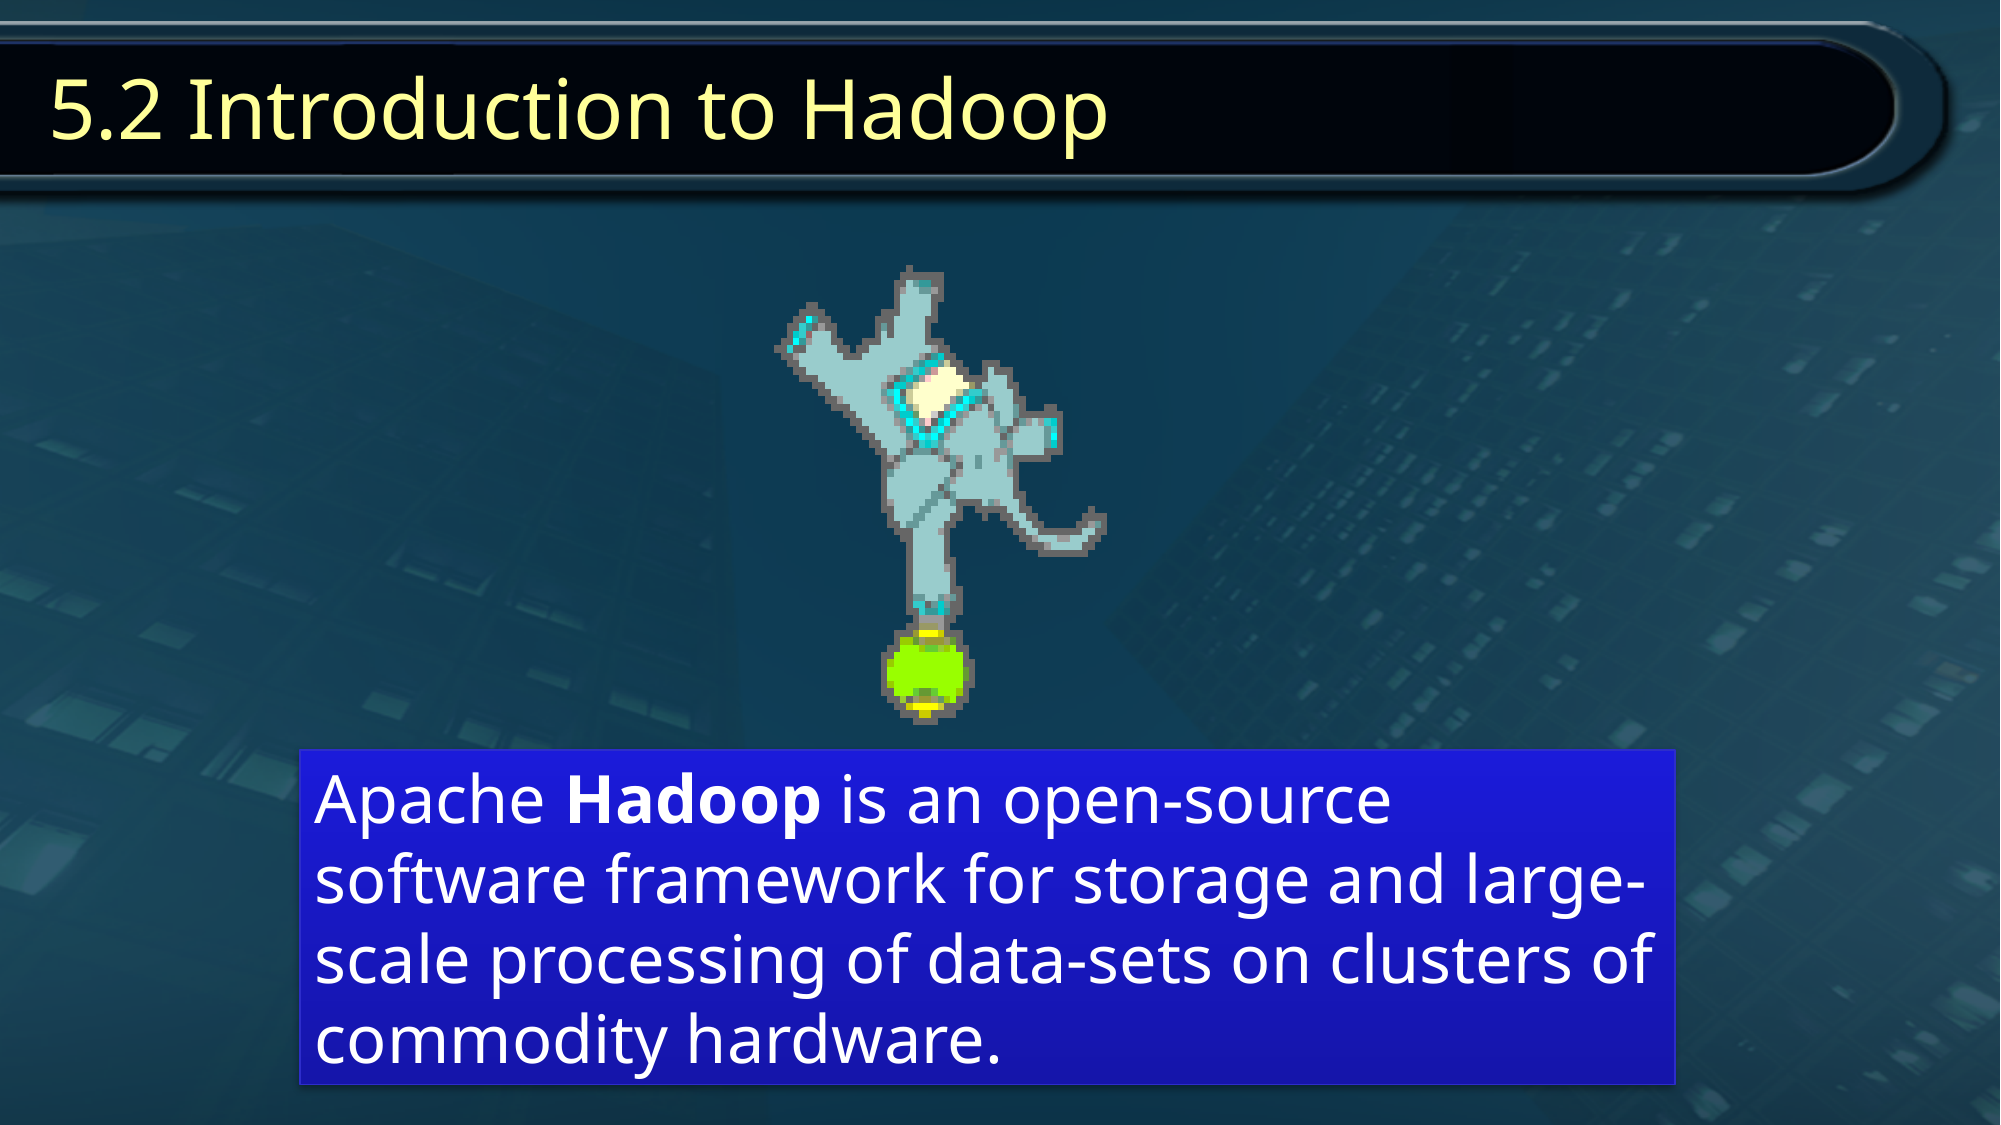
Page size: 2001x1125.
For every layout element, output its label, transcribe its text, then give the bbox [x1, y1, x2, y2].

picture [0, 0, 2000, 1125]
text_box Apache Hadoop is an open-source software framework for storage and large-scale processing of data-sets on clusters of commodity hardware. [299, 749, 1676, 1085]
title 5.2 Introduction to Hadoop [33, 24, 1950, 188]
